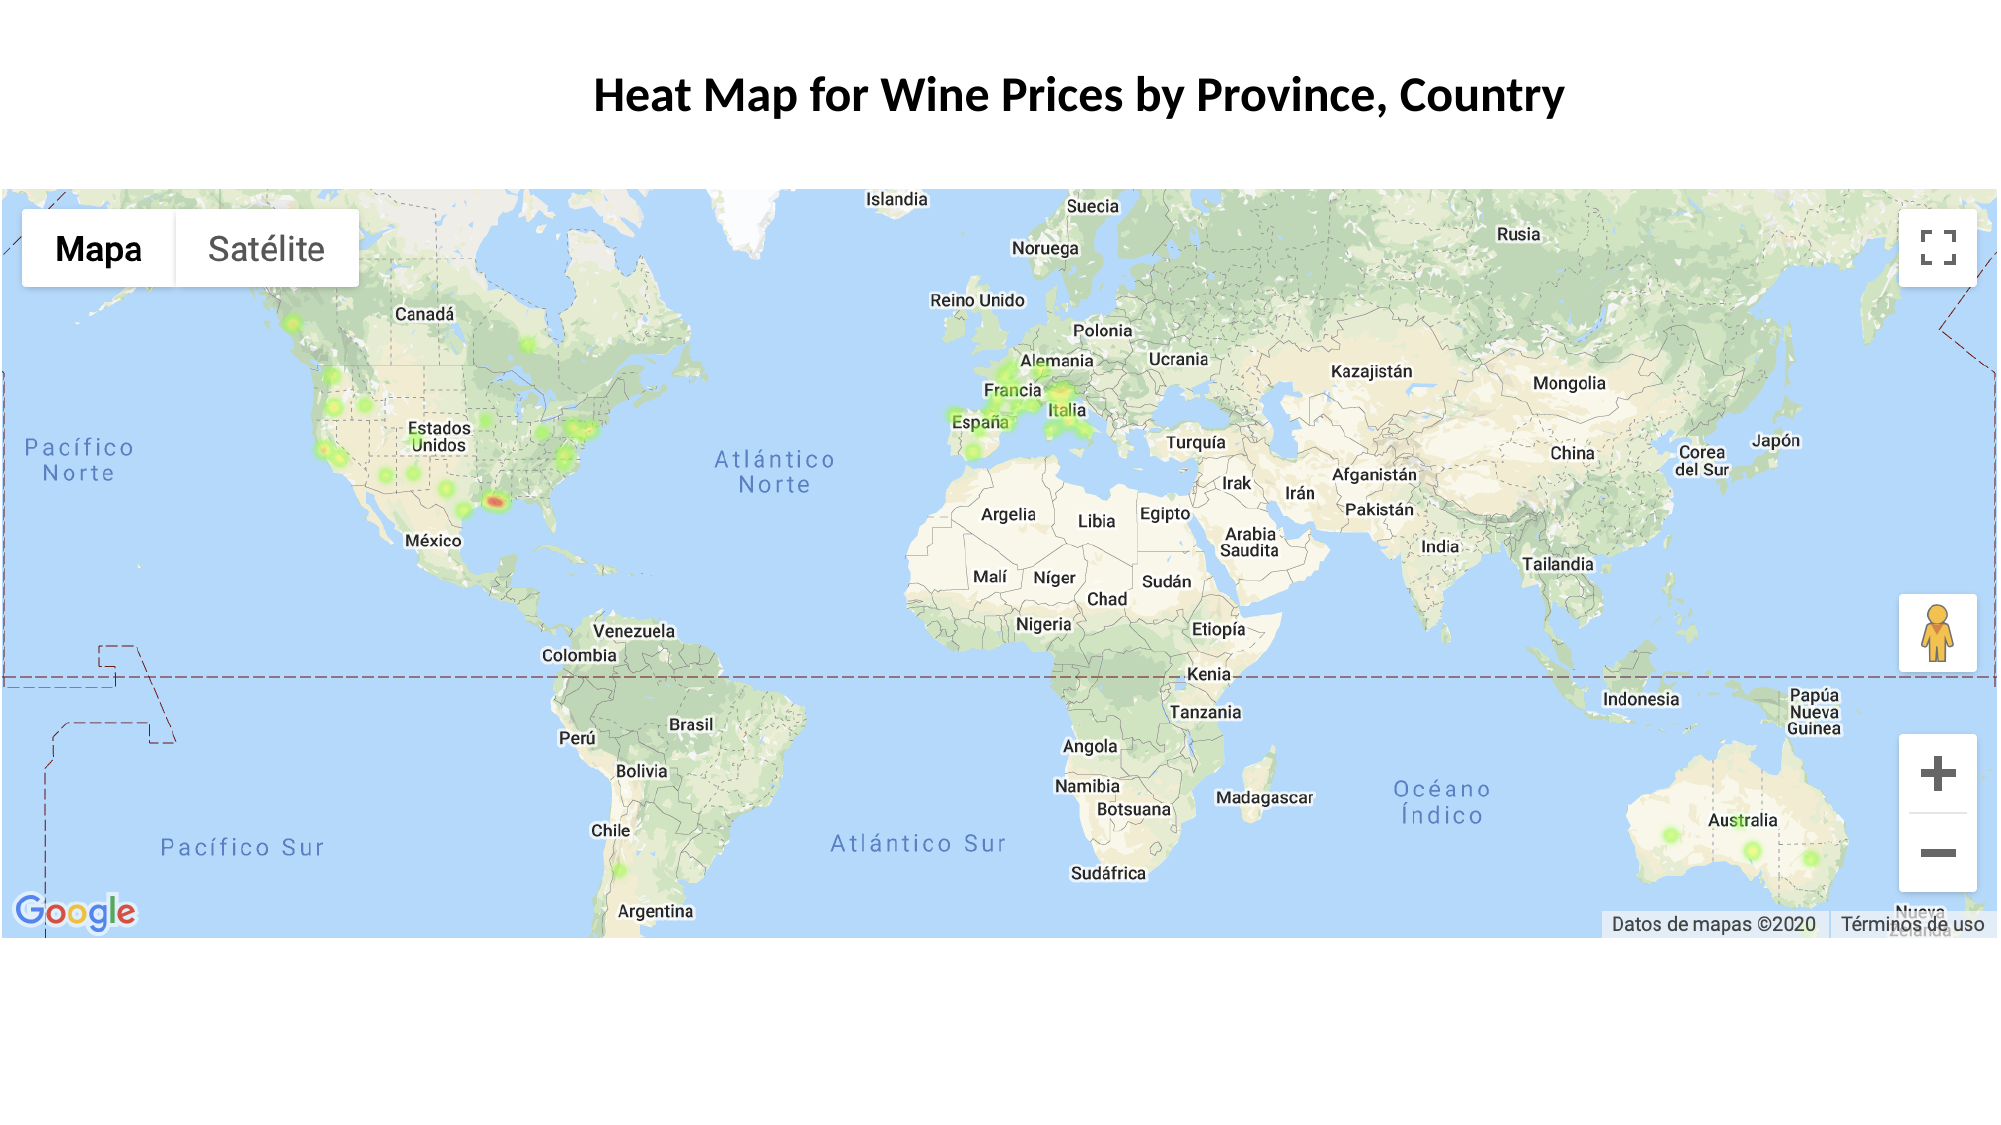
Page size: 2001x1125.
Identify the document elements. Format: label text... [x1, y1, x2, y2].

text_box Heat Map for Wine Prices by Province, Country [488, 54, 1671, 130]
picture [0, 187, 2000, 938]
